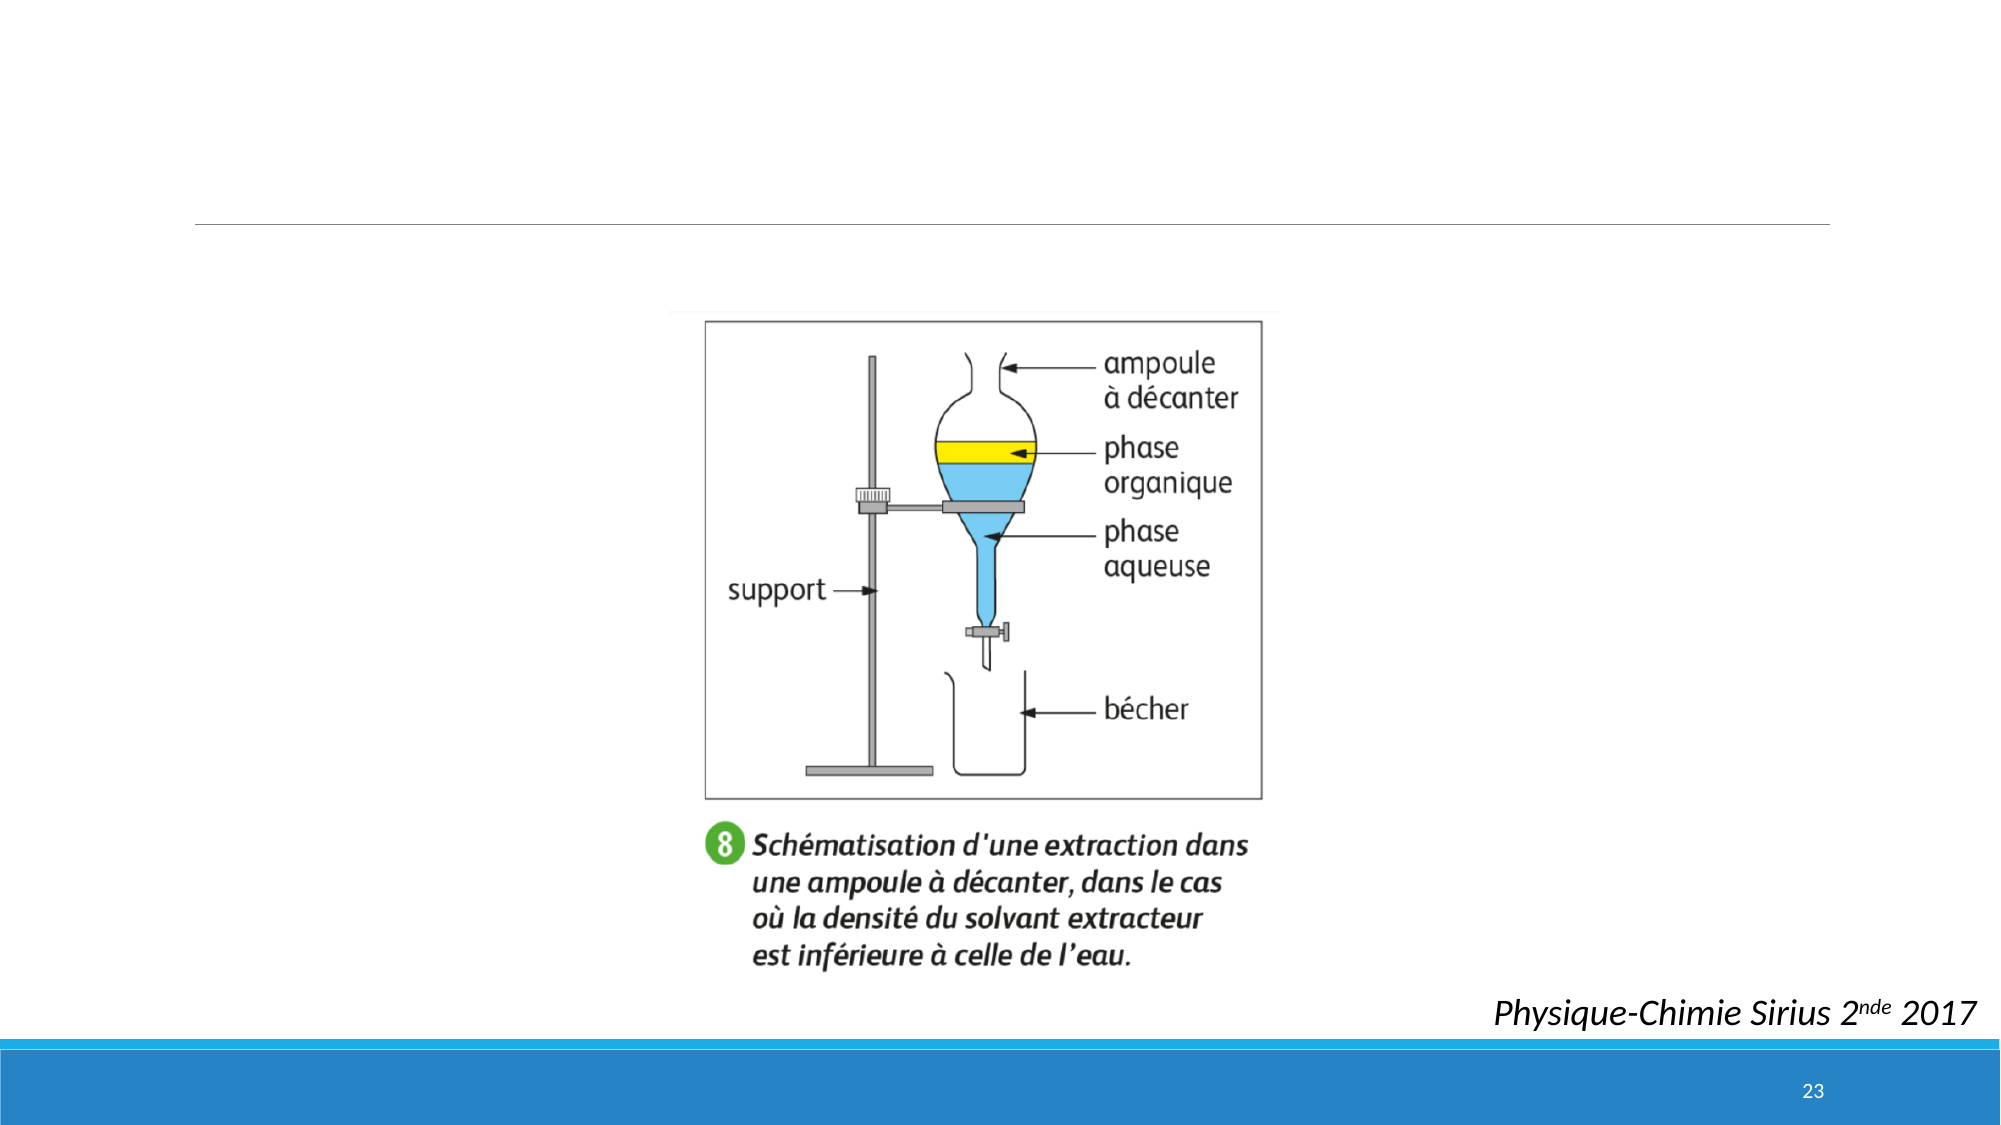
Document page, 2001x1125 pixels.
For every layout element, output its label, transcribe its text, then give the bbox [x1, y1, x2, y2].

slide_number 23 [1624, 1059, 1840, 1120]
picture [668, 311, 1282, 987]
text_box Physique-Chimie Sirius 2nde 2017 [1478, 980, 1992, 1041]
